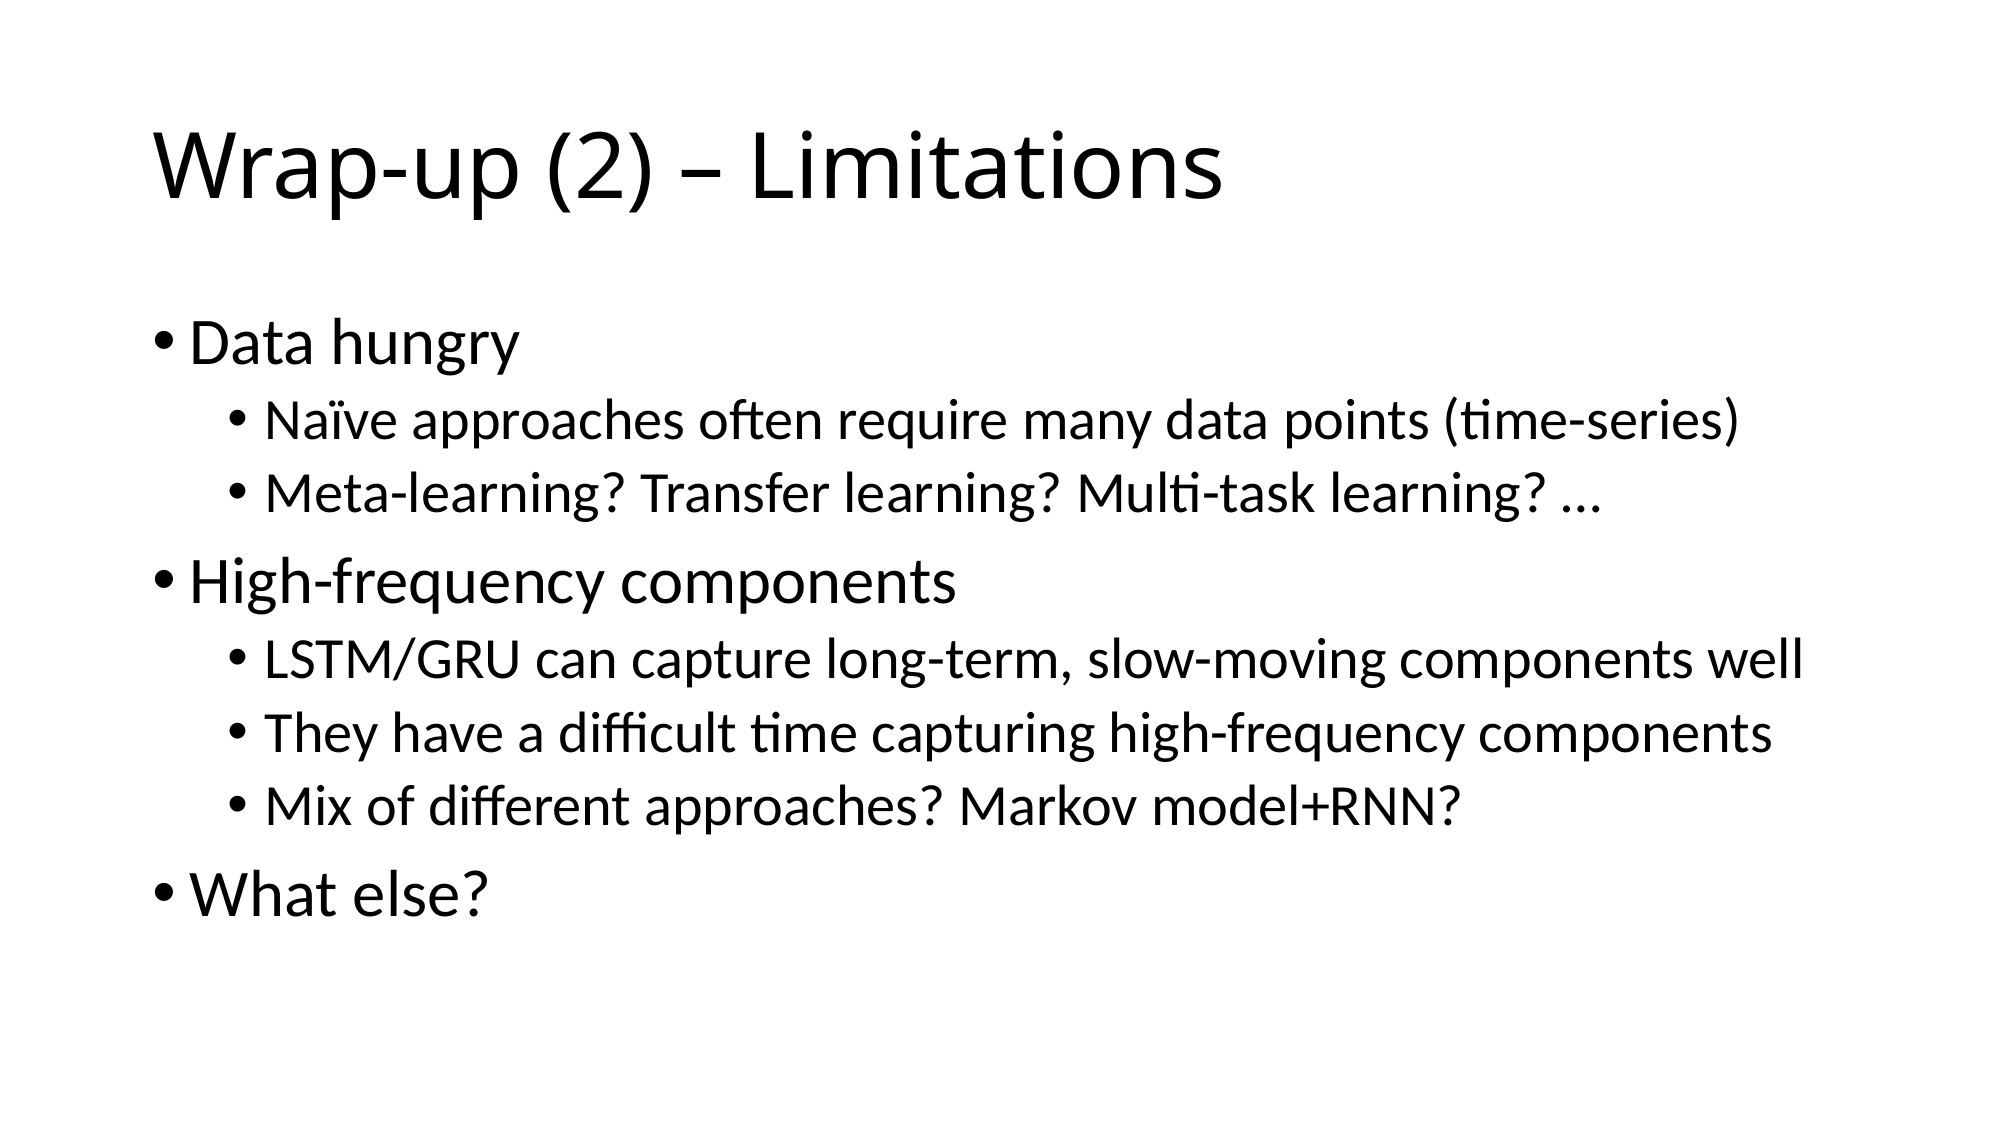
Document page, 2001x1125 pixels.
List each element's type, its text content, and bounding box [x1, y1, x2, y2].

title Wrap-up (2) – Limitations [137, 59, 1863, 278]
list Data hungry Naïve approaches often require many data points (time-series) Meta-learning? Transfer learning? Multi-task learning? … High-frequency components LSTM/GRU can capture long-term, slow-moving components well They have a difficult time capturing high-frequency components Mix of different approaches? Markov model+RNN? What else? [137, 299, 1863, 1014]
